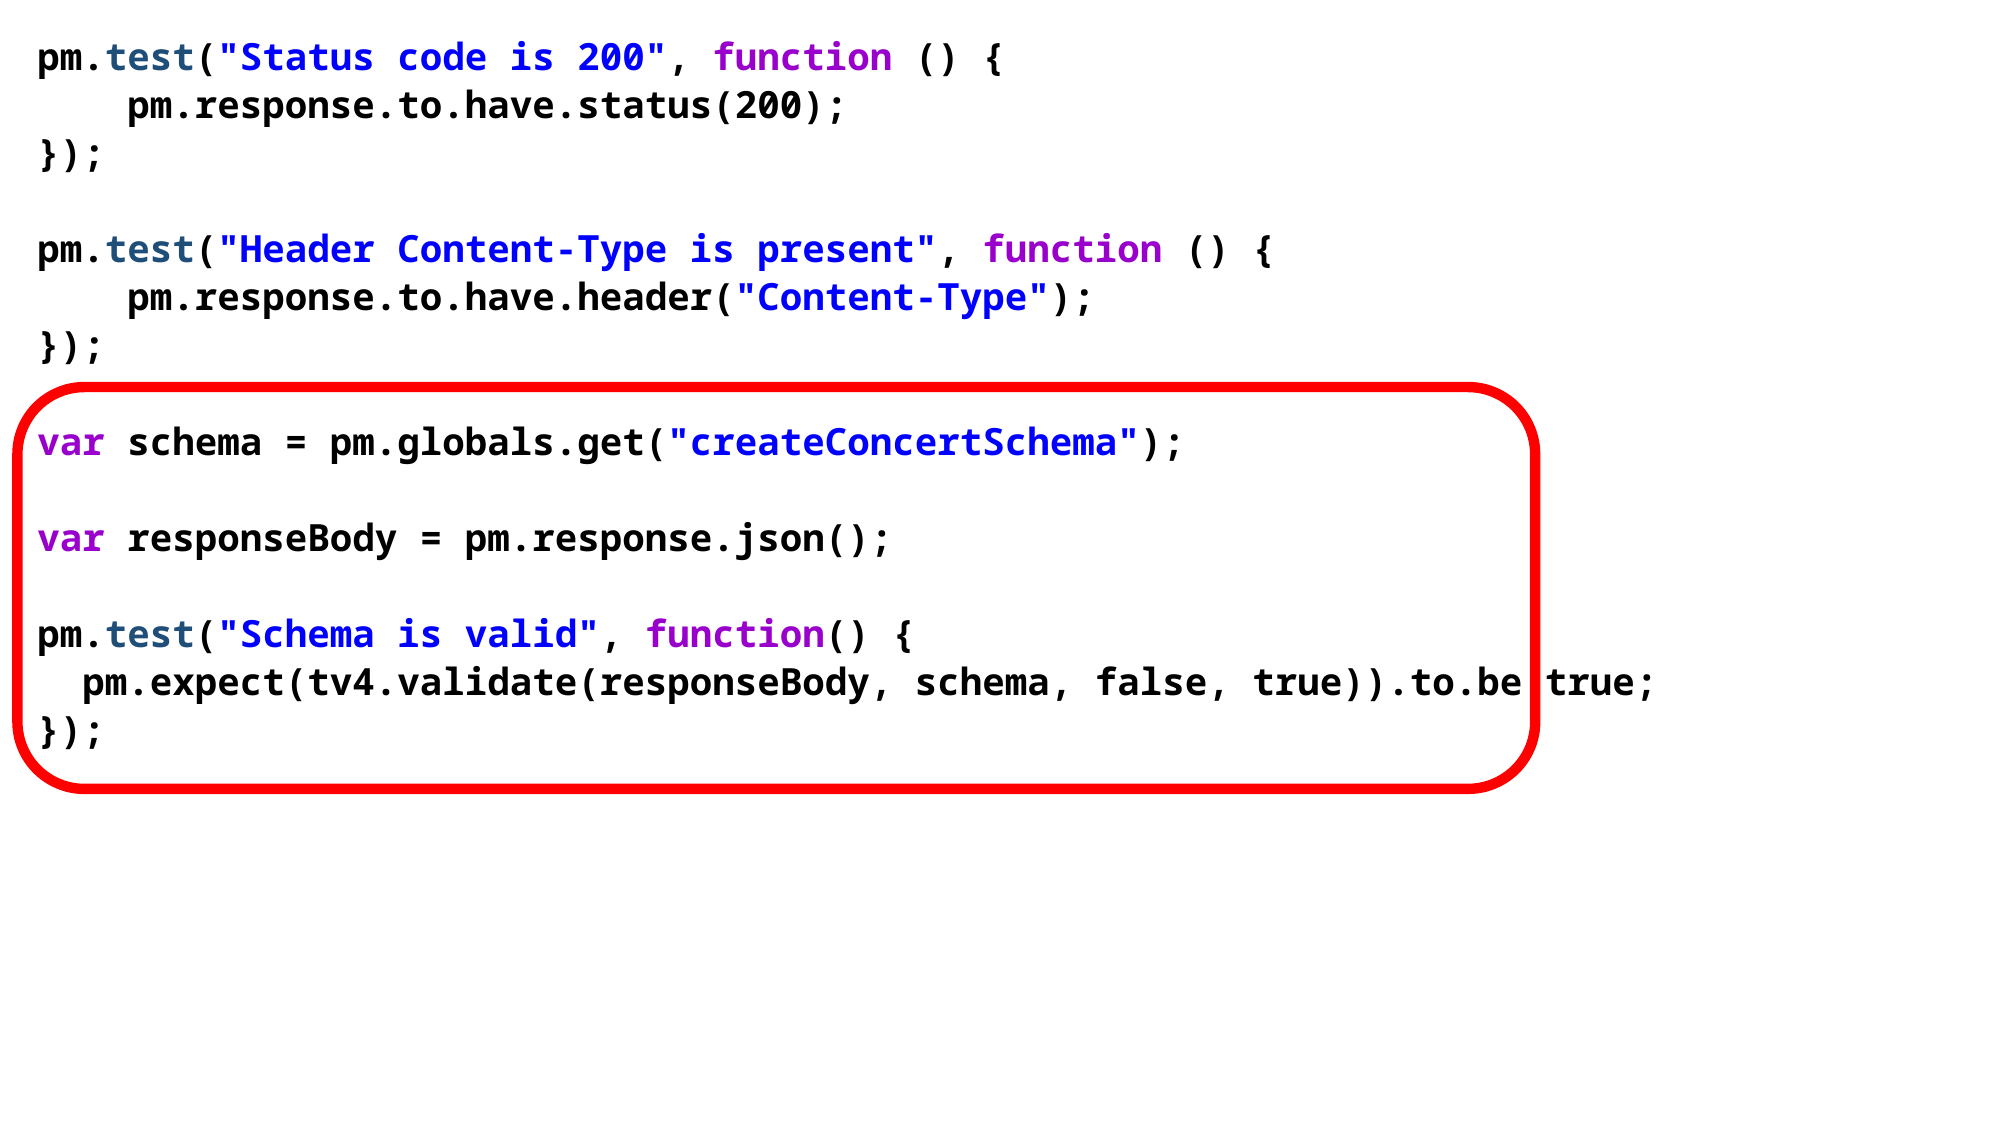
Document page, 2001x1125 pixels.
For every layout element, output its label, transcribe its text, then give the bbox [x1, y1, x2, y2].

text_box [16, 386, 1537, 790]
text_box pm.test("Status code is 200", function () { pm.response.to.have.status(200); }); pm.test("Header Content-Type is present", function () { pm.response.to.have.header("Content-Type"); }); var schema = pm.globals.get("createConcertSchema"); var responseBody = pm.response.json(); pm.test("Schema is valid", function() { pm.expect(tv4.validate(responseBody, schema, false, true)).to.be.true; }); [0, 22, 2000, 759]
